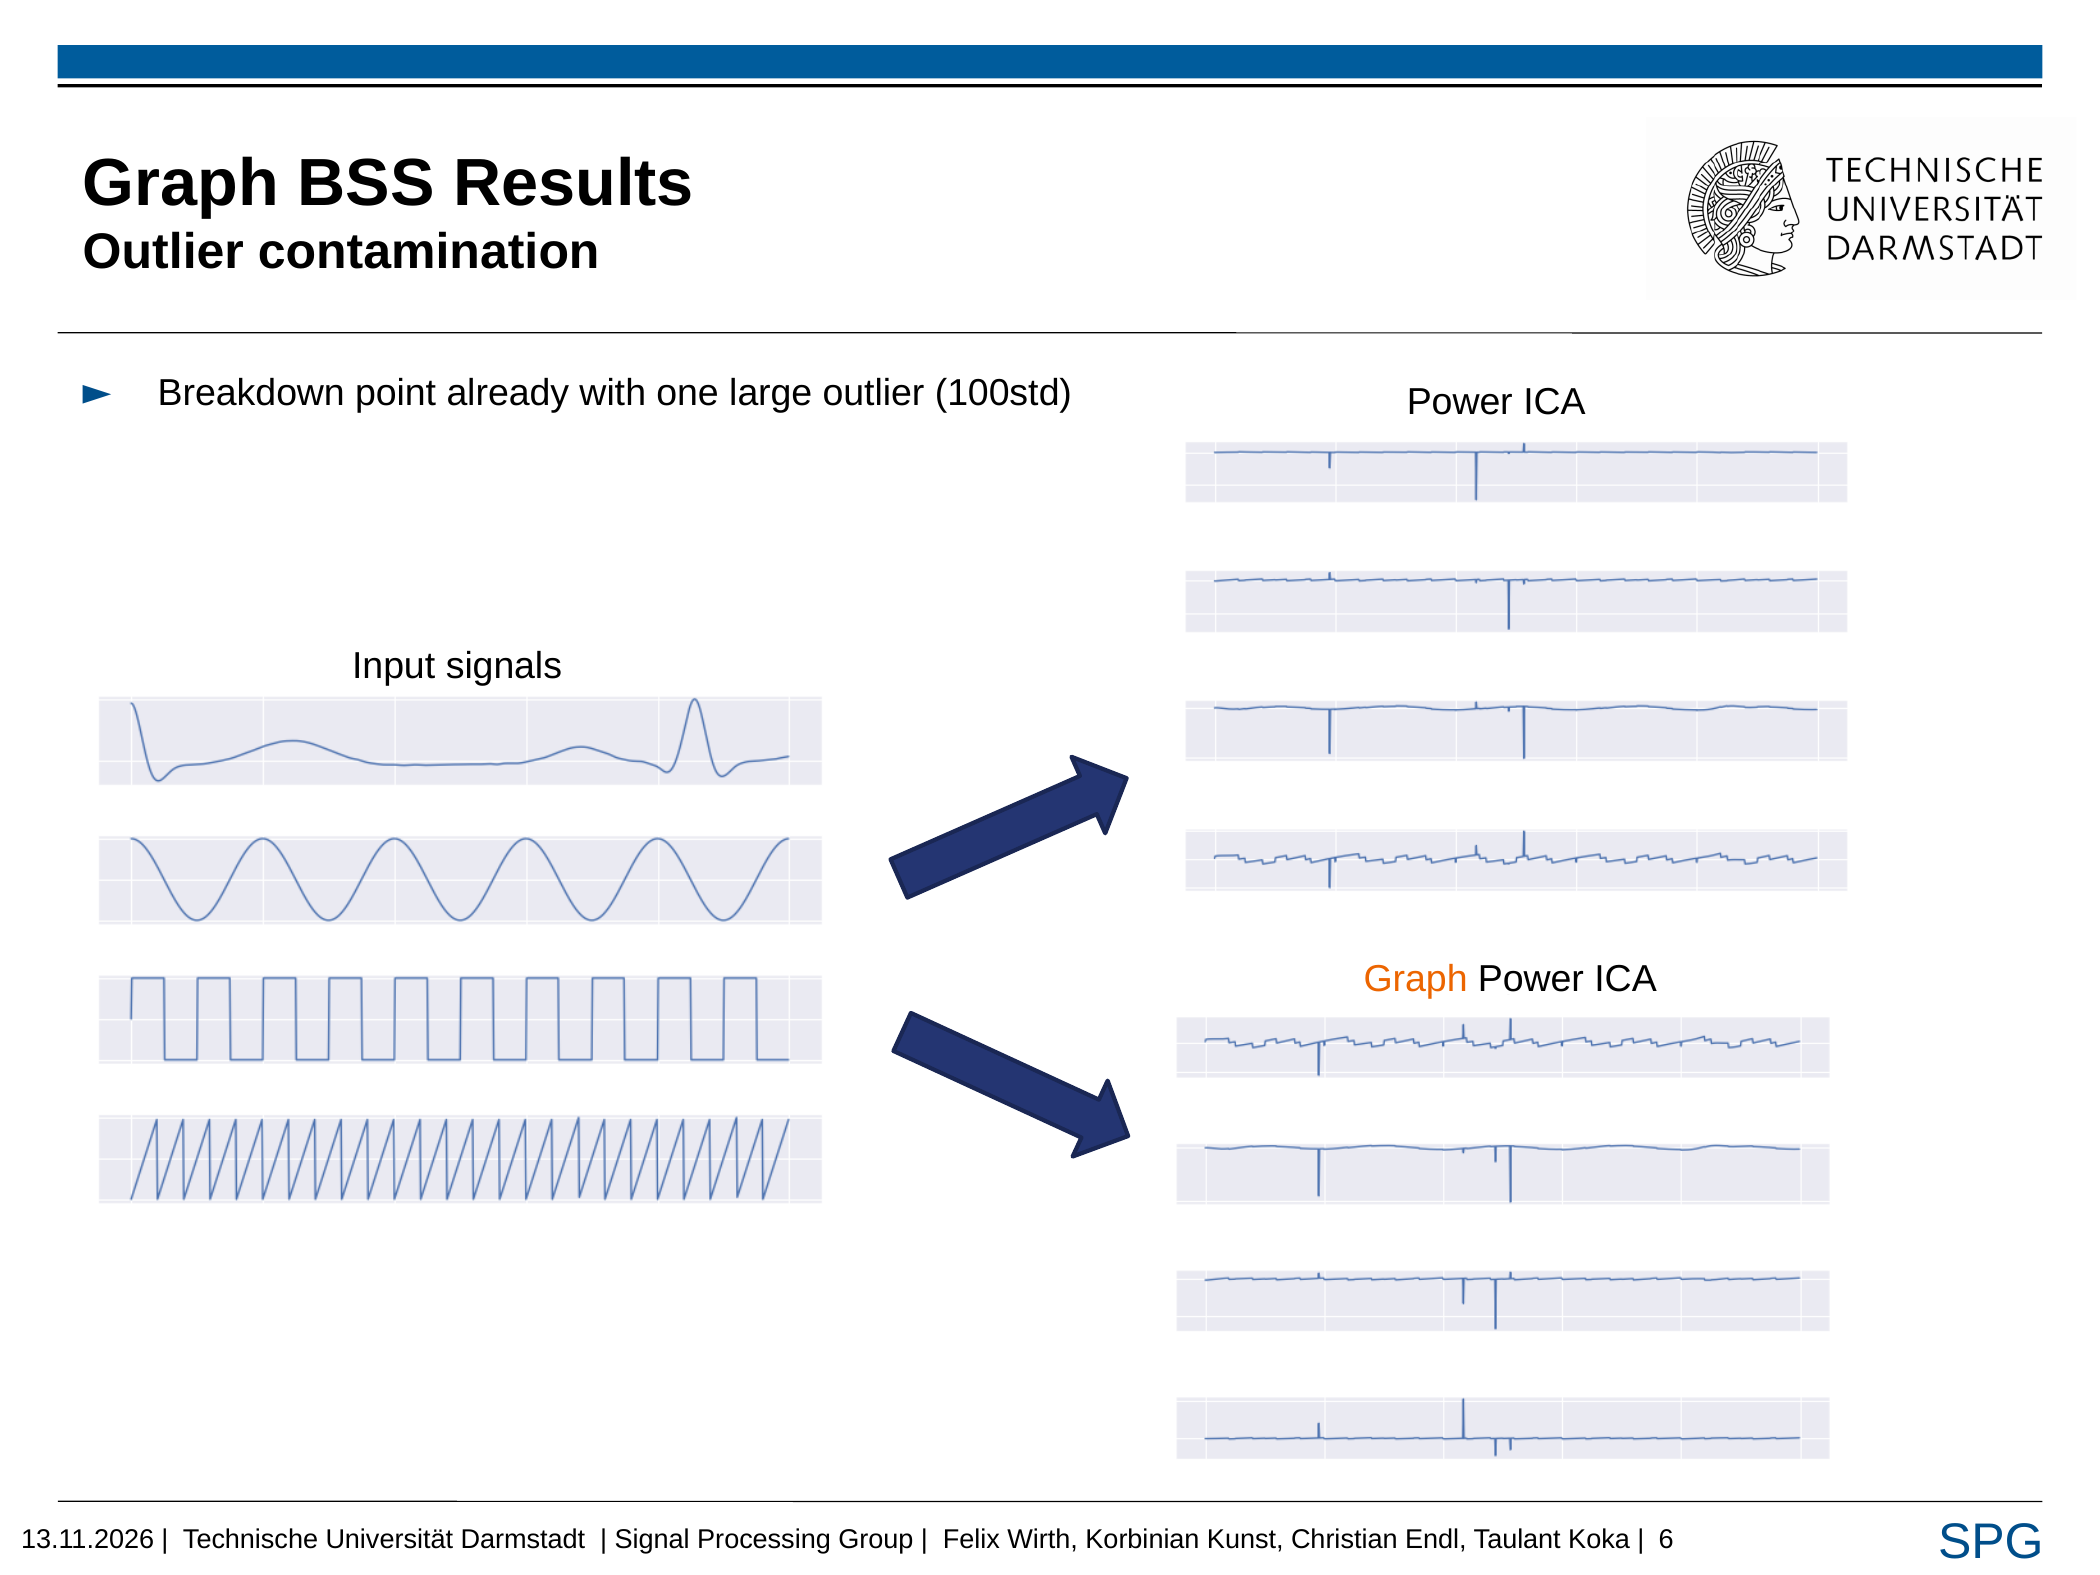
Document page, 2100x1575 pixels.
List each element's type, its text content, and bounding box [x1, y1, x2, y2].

text_box [891, 1011, 1131, 1159]
picture [1177, 432, 1854, 896]
list Breakdown point already with one large outlier (100std) [82, 367, 2070, 617]
text_box Input signals [337, 633, 578, 690]
text_box Power ICA [1392, 369, 1601, 430]
text_box Graph Power ICA [1348, 946, 1672, 992]
picture [1169, 993, 1846, 1463]
picture [86, 692, 835, 1208]
title Graph BSS Results Outlier contamination [82, 112, 1662, 306]
text_box [888, 754, 1129, 900]
picture [1662, 117, 2077, 300]
